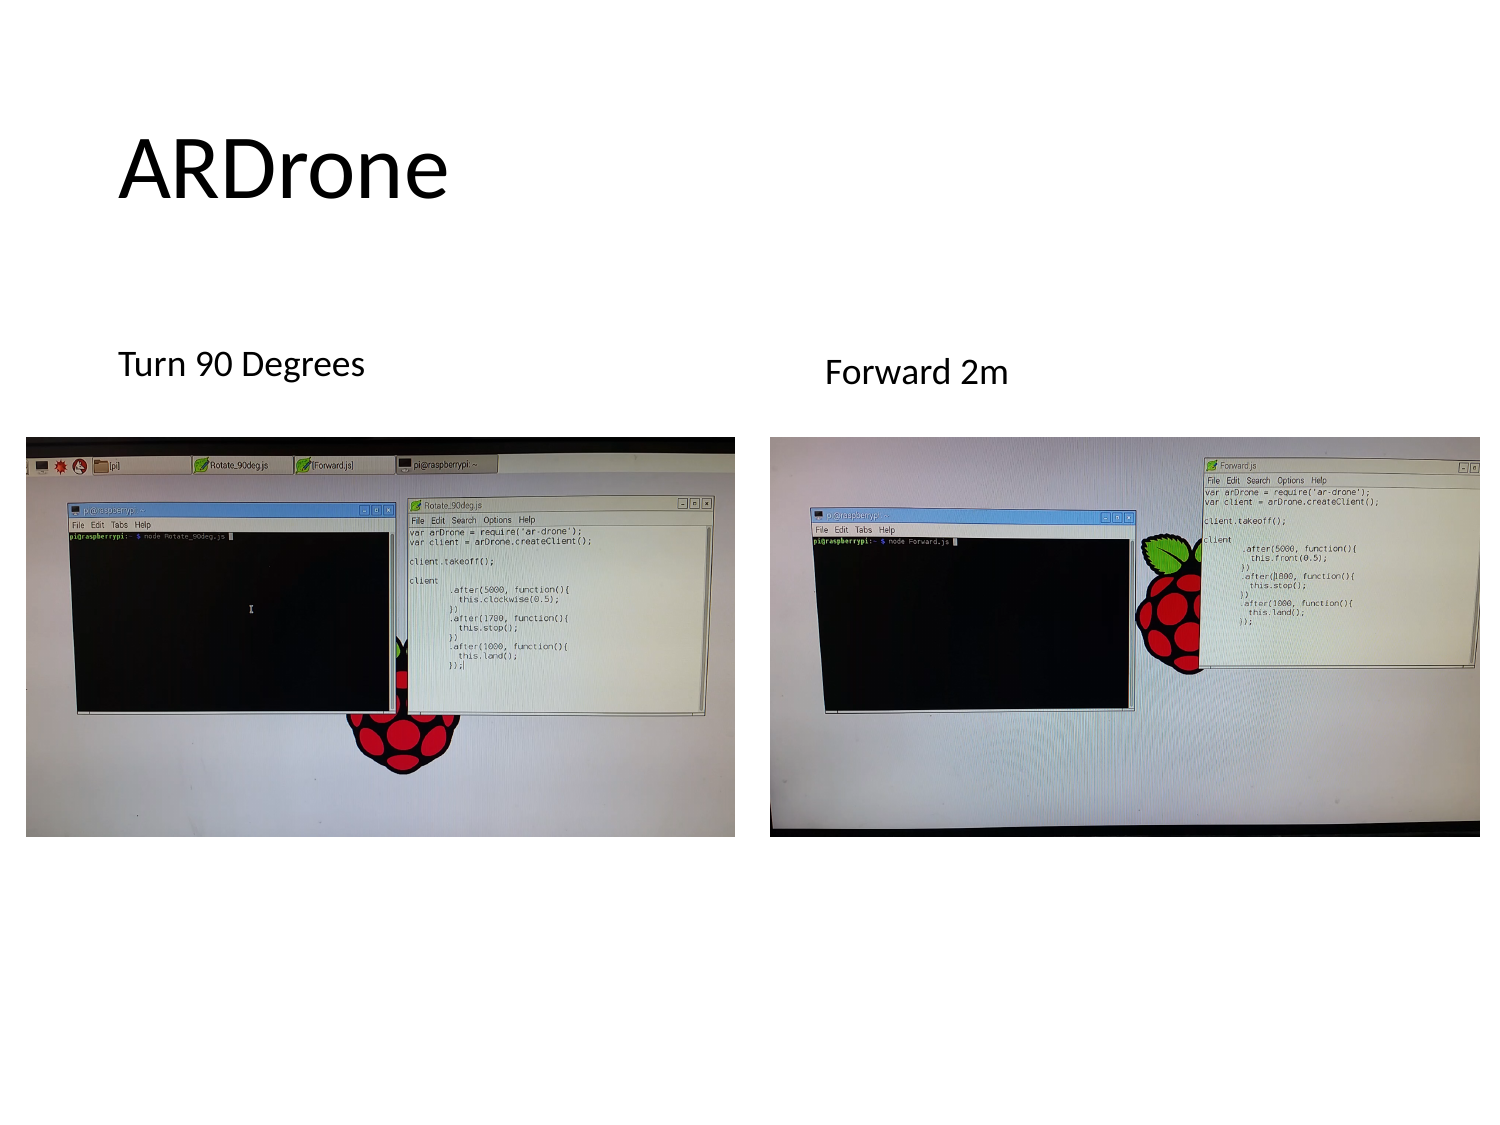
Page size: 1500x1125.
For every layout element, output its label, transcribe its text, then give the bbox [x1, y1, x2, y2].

title ARDrone [103, 59, 1397, 278]
text_box Forward 2m [810, 339, 1117, 400]
picture [25, 437, 735, 837]
picture [770, 437, 1480, 837]
text_box Turn 90 Degrees [103, 331, 410, 393]
